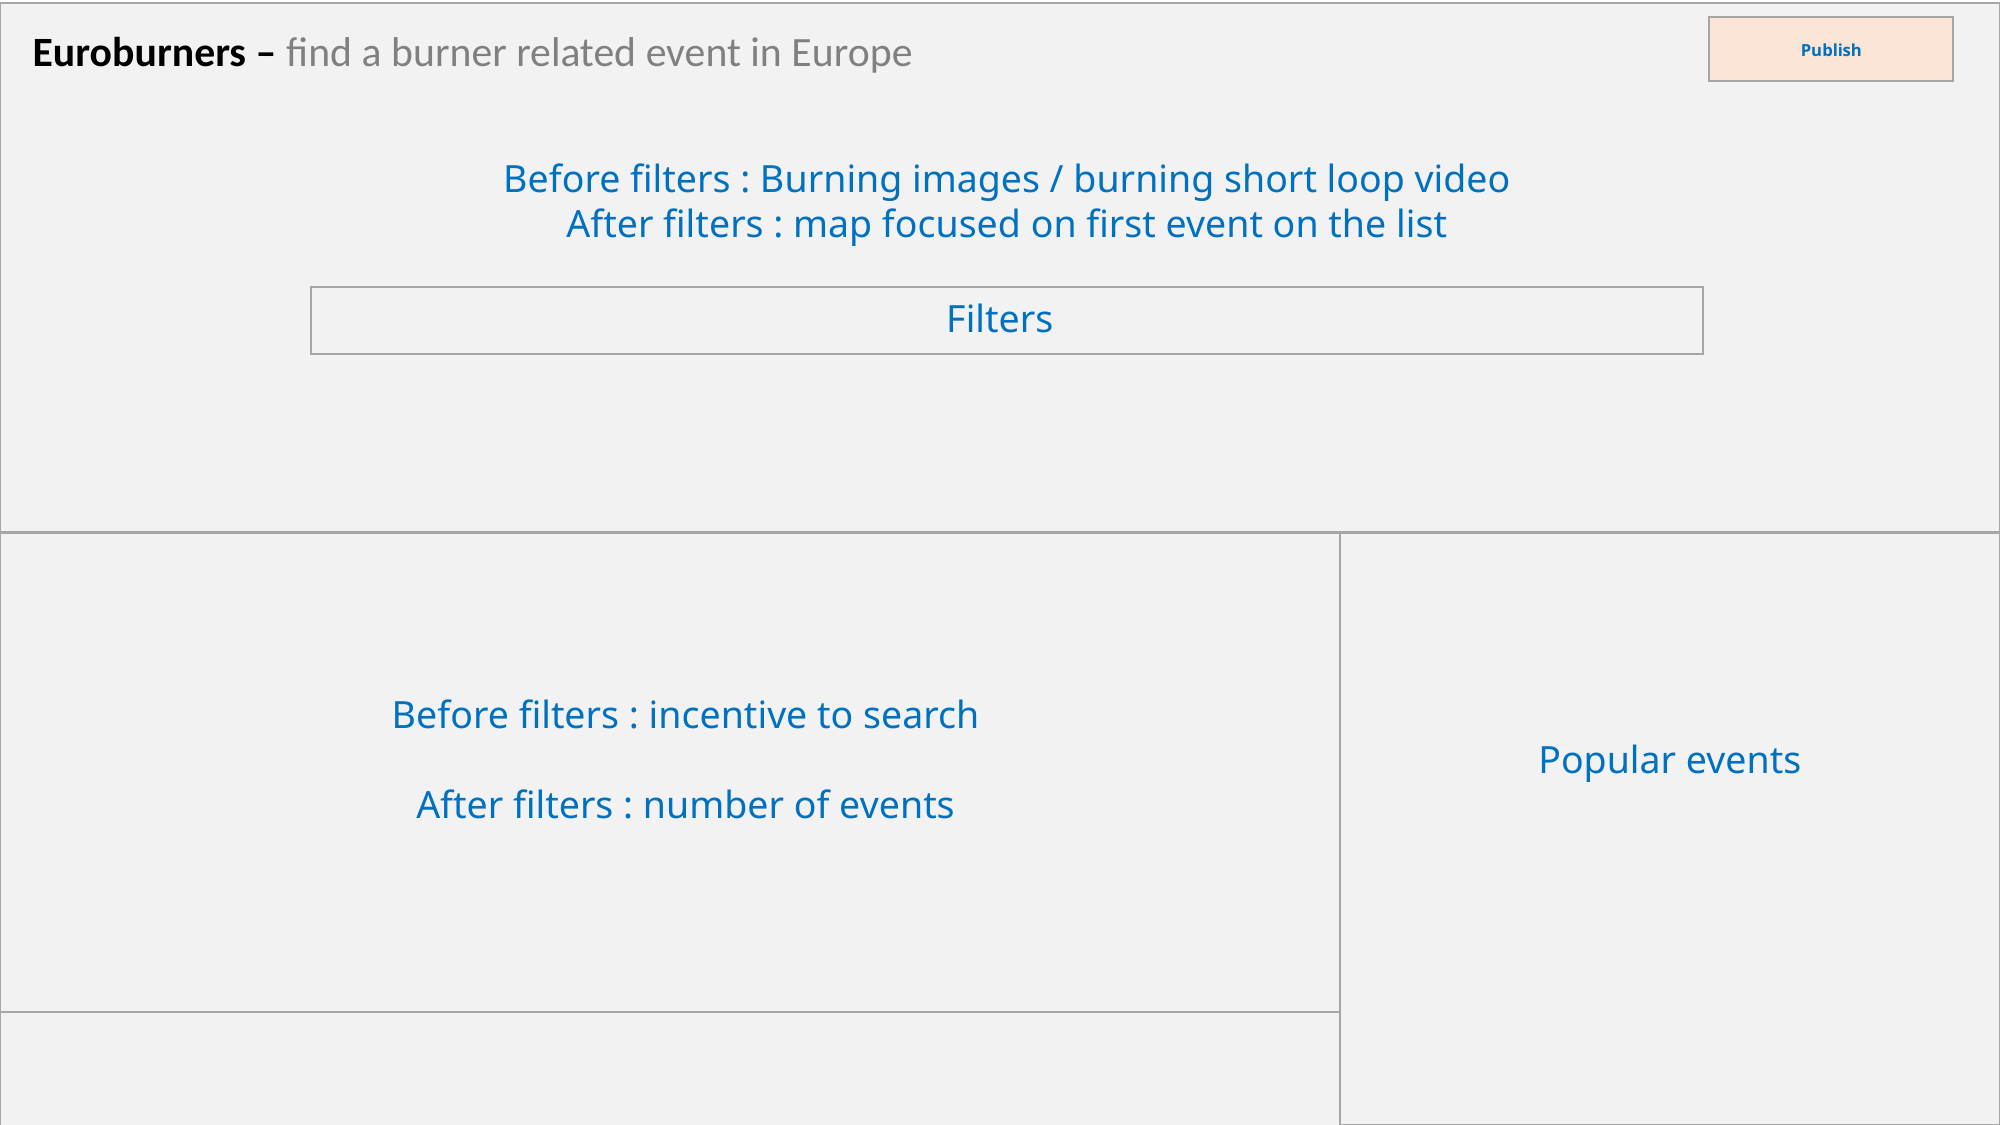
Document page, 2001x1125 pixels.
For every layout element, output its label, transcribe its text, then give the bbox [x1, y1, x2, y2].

text_box Before filters : incentive to search After filters : number of events [376, 684, 995, 834]
text_box [0, 2, 2000, 531]
text_box Filters [931, 287, 1069, 348]
text_box [310, 286, 1704, 355]
text_box Before filters : Burning images / burning short loop video After filters : map focused on first event on the list [488, 147, 1527, 252]
text_box [0, 532, 1339, 1013]
text_box Popular events [1523, 728, 1817, 789]
text_box [1339, 532, 2000, 1125]
text_box Publish [1708, 16, 1954, 82]
text_box [0, 1013, 1339, 1125]
text_box Euroburners – find a burner related event in Europe [18, 17, 928, 83]
